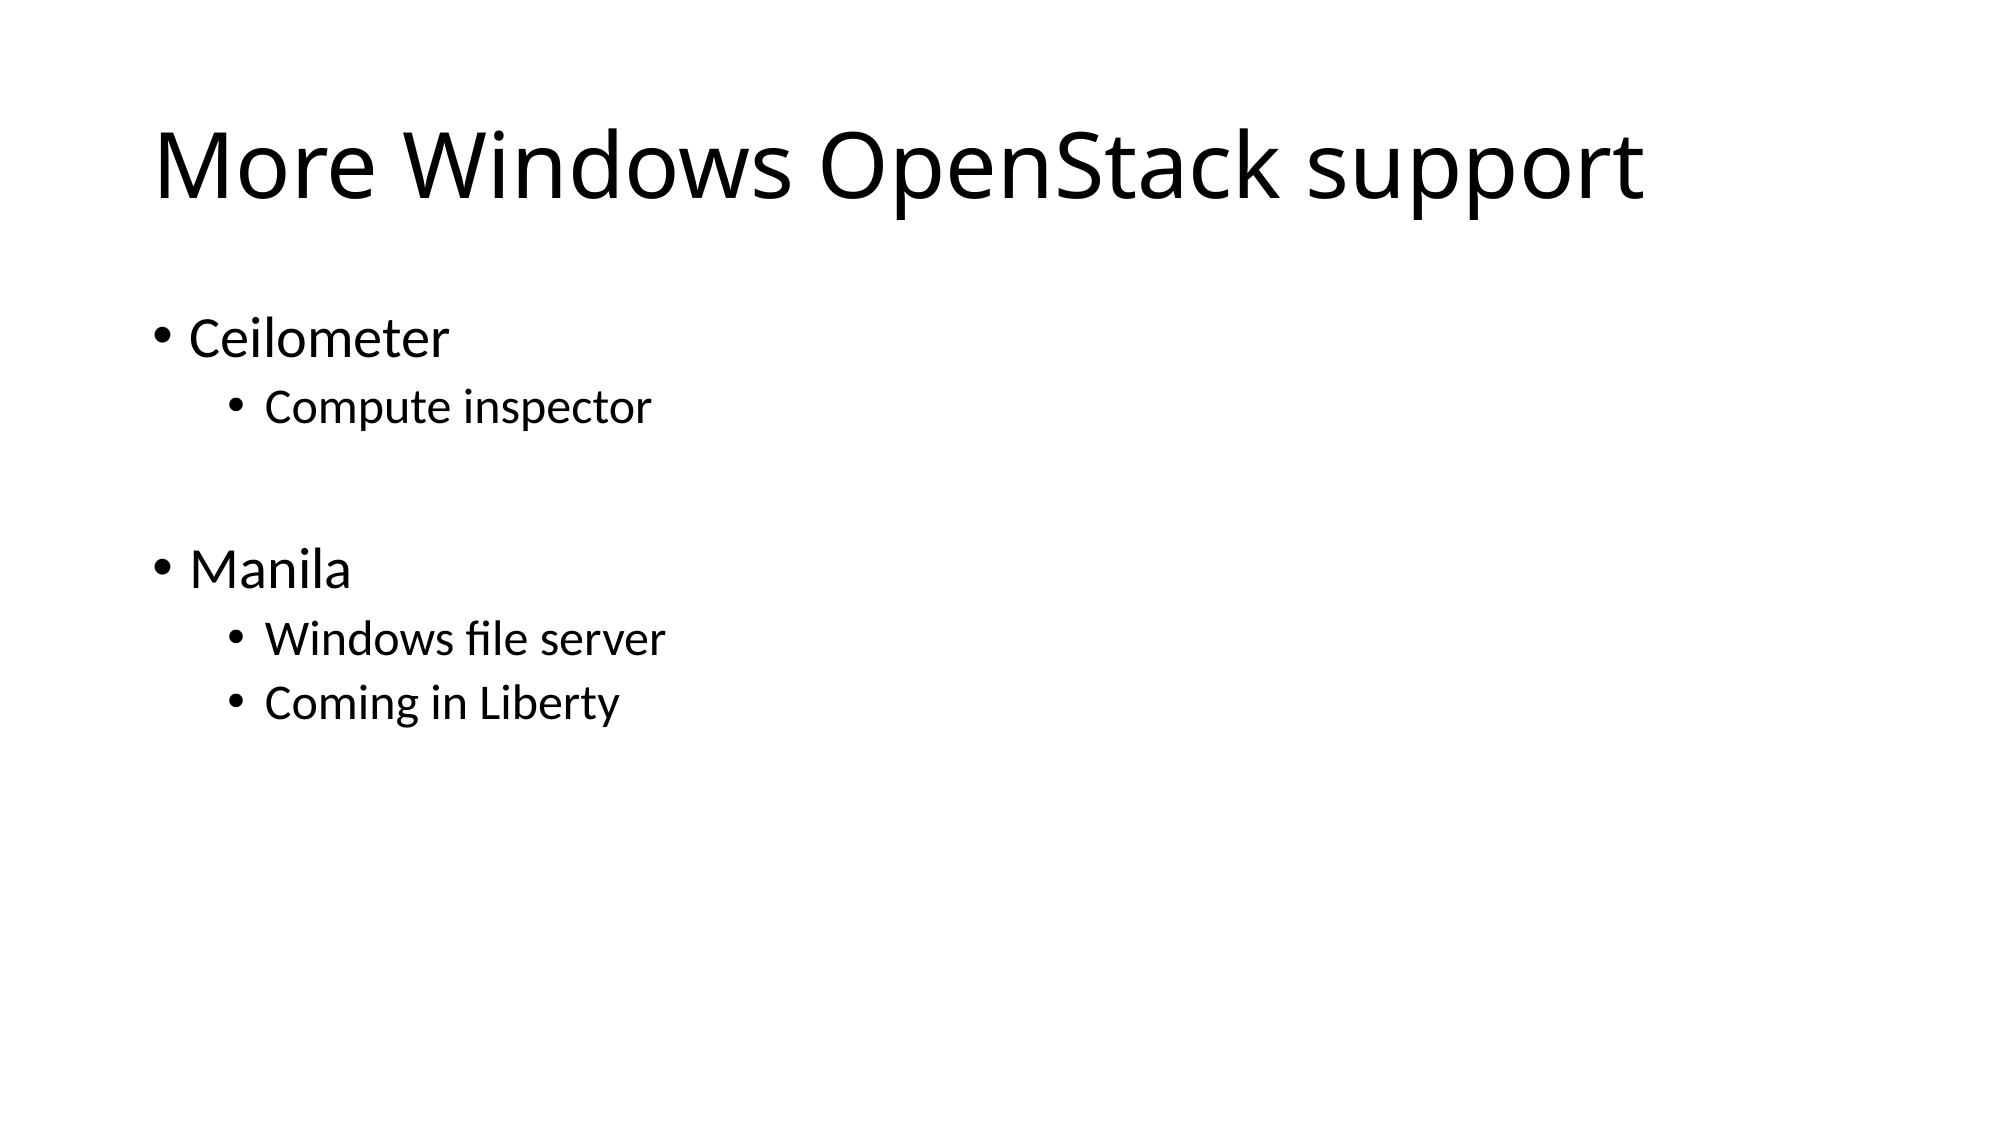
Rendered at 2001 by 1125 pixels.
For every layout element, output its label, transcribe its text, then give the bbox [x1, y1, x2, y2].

list Ceilometer Compute inspector Manila Windows file server Coming in Liberty [137, 299, 1863, 1014]
title More Windows OpenStack support [137, 59, 1863, 278]
